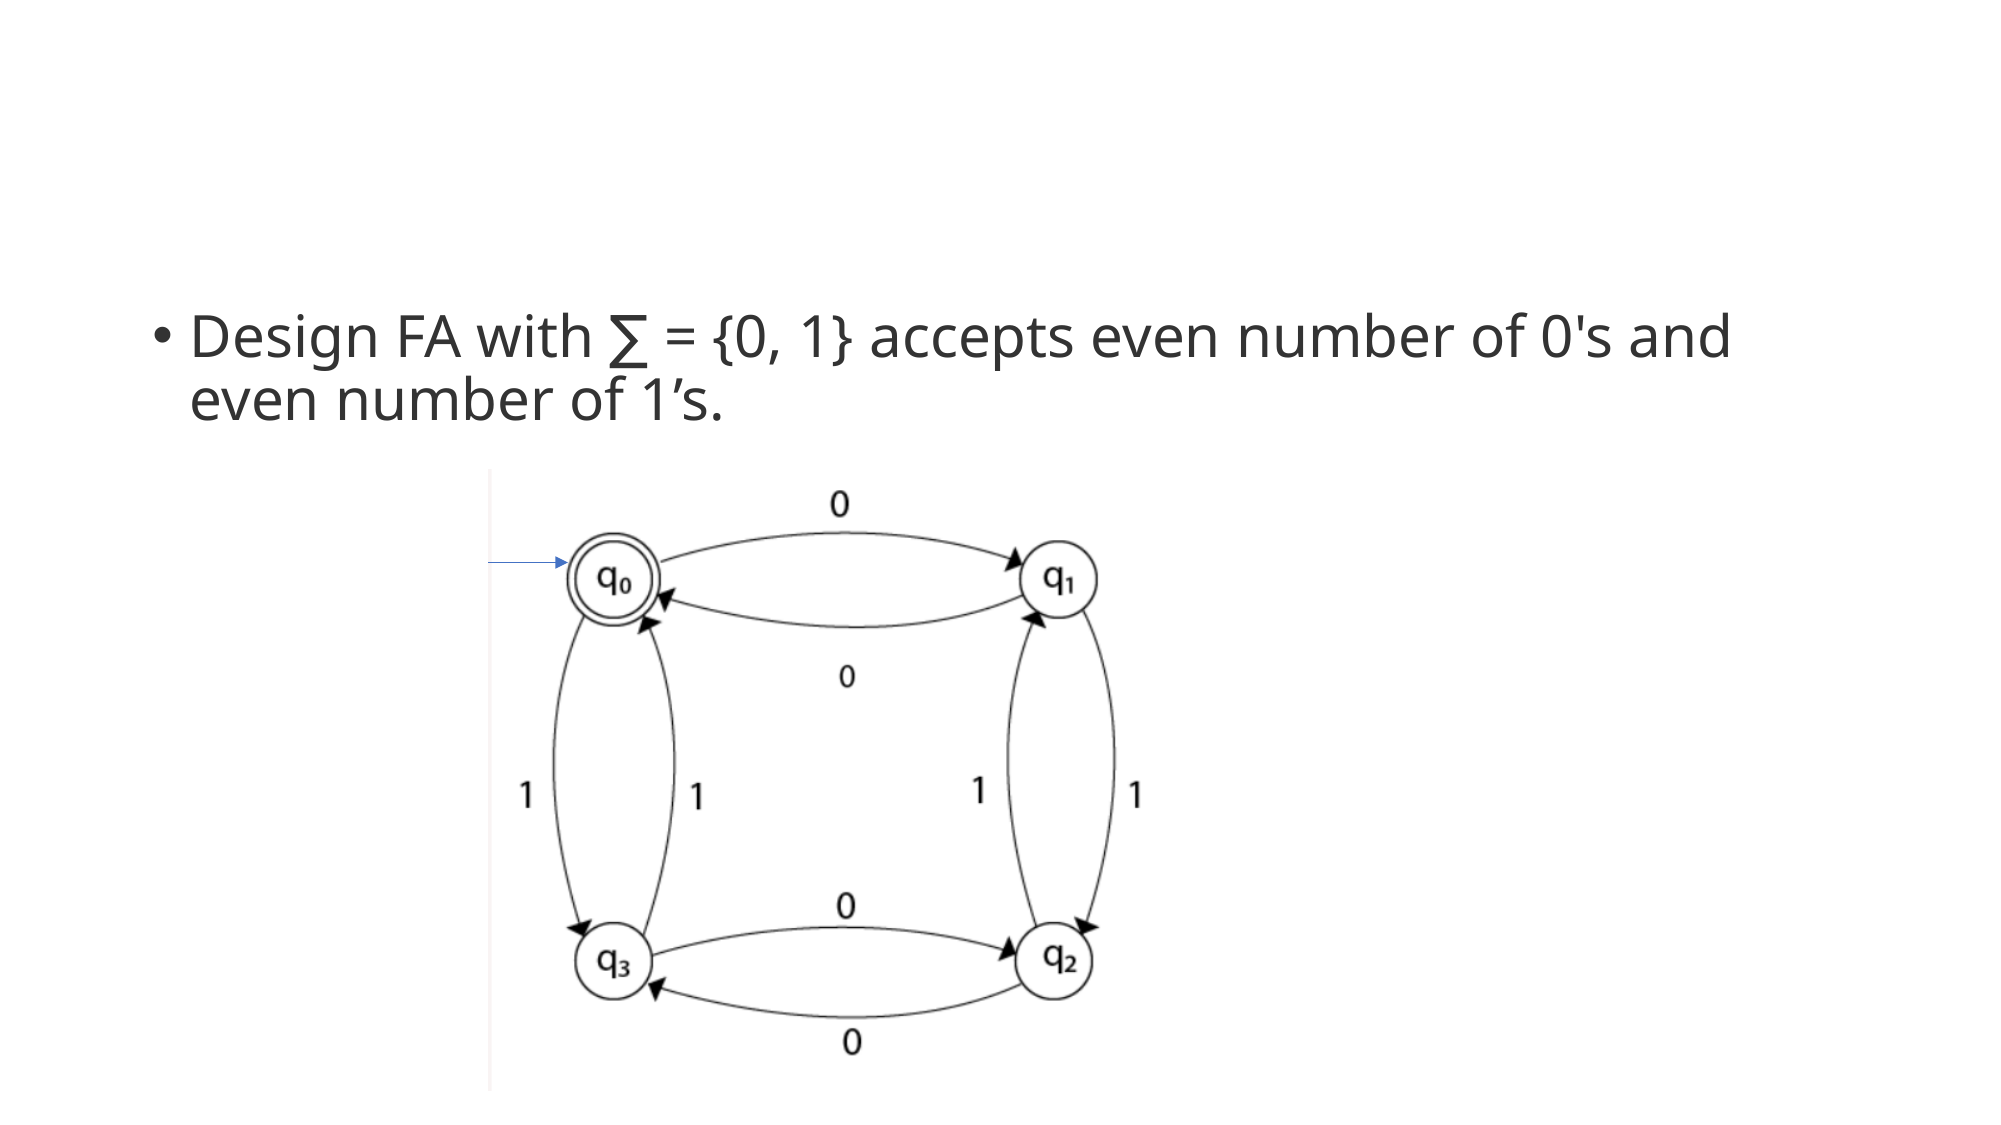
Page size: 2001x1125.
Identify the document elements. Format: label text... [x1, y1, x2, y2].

list Design FA with ∑ = {0, 1} accepts even number of 0's and even number of 1’s. [137, 299, 1863, 1014]
picture [488, 469, 1228, 1091]
